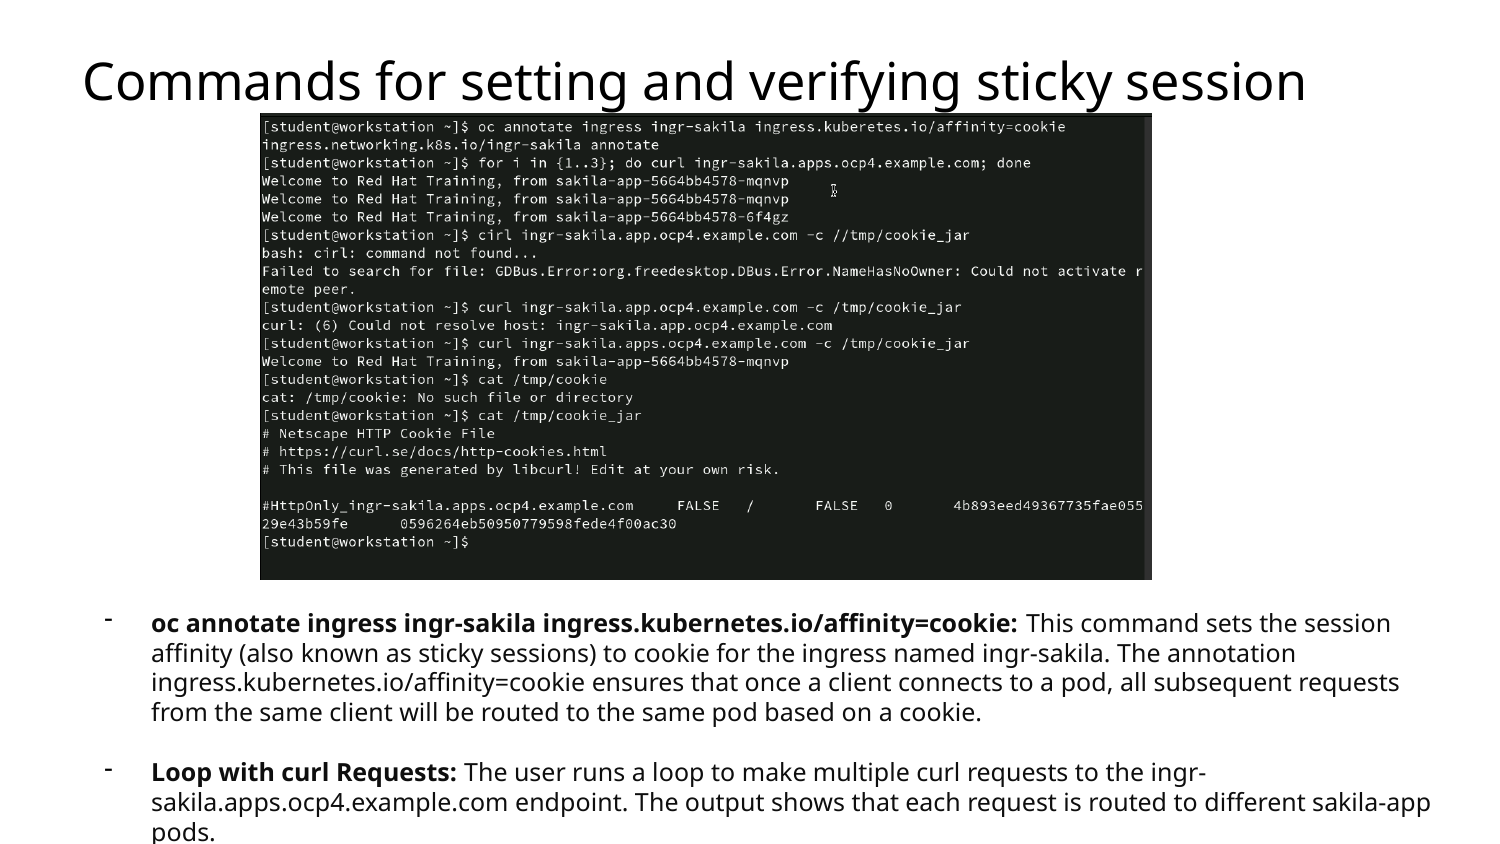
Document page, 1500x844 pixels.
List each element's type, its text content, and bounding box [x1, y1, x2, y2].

text_box oc annotate ingress ingr-sakila ingress.kubernetes.io/affinity=cookie: This command sets the session affinity (also known as sticky sessions) to cookie for the ingress named ingr-sakila. The annotation ingress.kubernetes.io/affinity=cookie ensures that once a client connects to a pod, all subsequent requests from the same client will be routed to the same pod based on a cookie. Loop with curl Requests: The user runs a loop to make multiple curl requests to the ingr-sakila.apps.ocp4.example.com endpoint. The output shows that each request is routed to different sakila-app pods. [89, 599, 1458, 844]
picture [260, 113, 1152, 580]
title Commands for setting and verifying sticky session [67, 33, 1410, 173]
